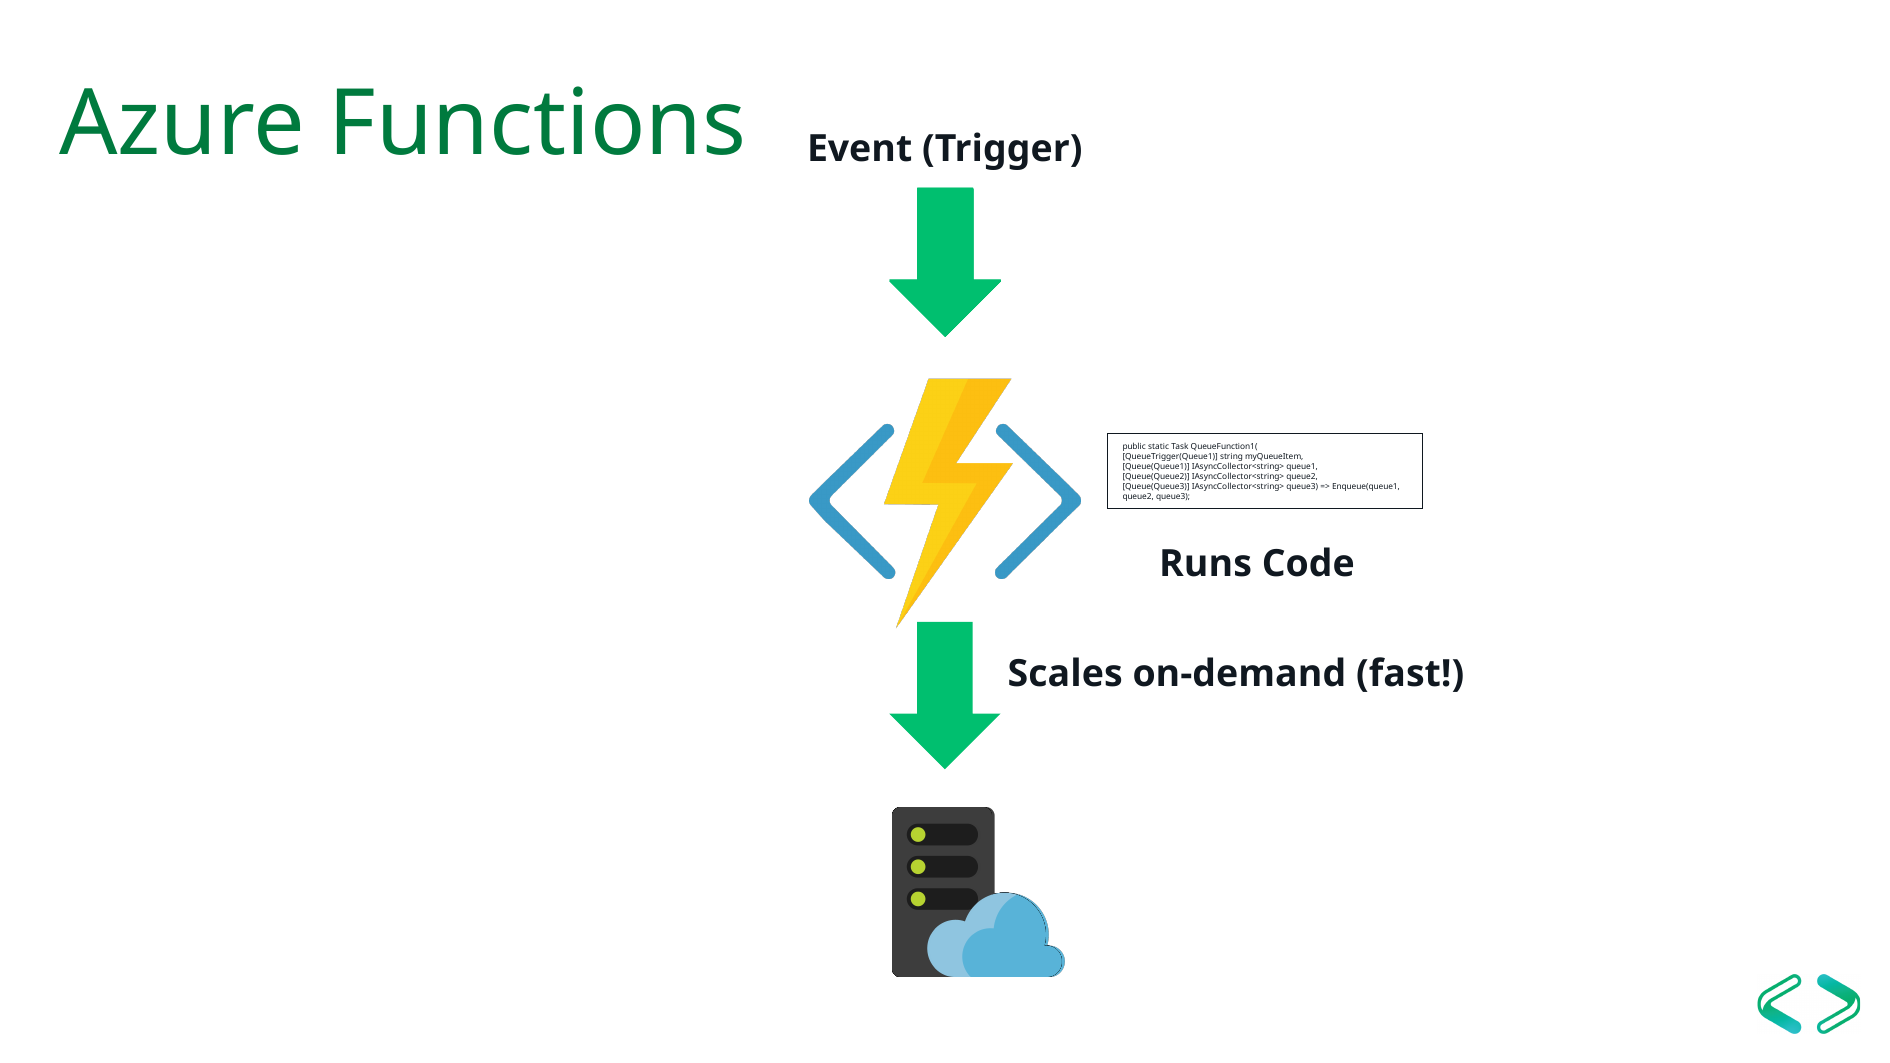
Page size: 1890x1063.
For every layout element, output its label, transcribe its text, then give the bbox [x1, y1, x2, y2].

text_box Scales on-demand (fast!) [992, 641, 1480, 702]
picture [892, 807, 1065, 977]
text_box [889, 646, 1001, 770]
text_box [889, 189, 1001, 337]
picture [809, 368, 1081, 639]
text_box public static Task QueueFunction1( [QueueTrigger(Queue1)] string myQueueItem, [Queue(Queue1)] IAsyncCollector<string> queue1, [Queue(Queue2)] IAsyncCollector<string> queue2, [Queue(Queue3)] IAsyncCollector<string> queue3) => Enqueue(queue1, queue2, queue3); [1107, 433, 1423, 509]
title Azure Functions [59, 59, 1831, 178]
text_box Runs Code [1144, 531, 1370, 592]
text_box Event (Trigger) [792, 116, 1098, 177]
